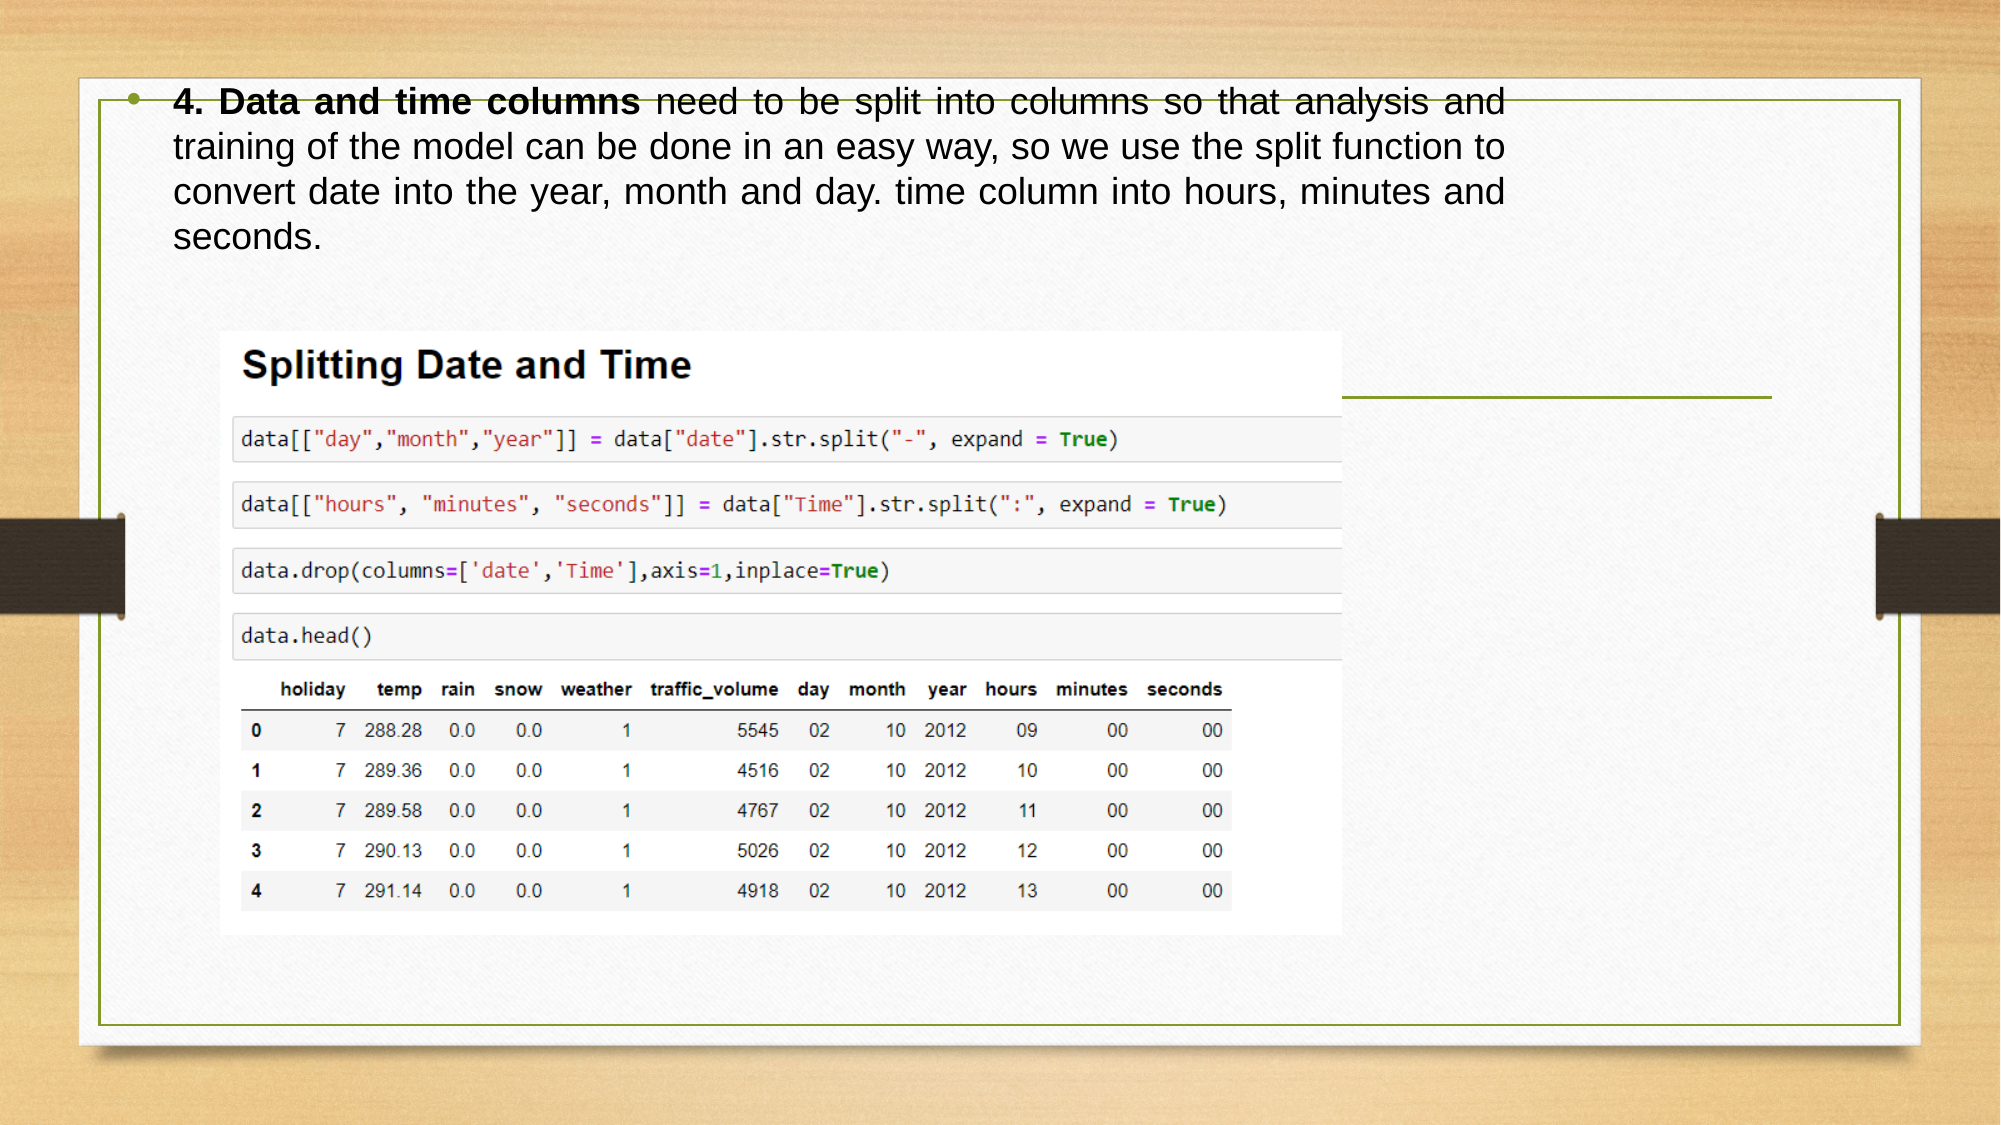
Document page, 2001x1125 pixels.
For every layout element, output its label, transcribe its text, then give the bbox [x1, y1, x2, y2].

list 4. Data and time columns need to be split into columns so that analysis and training of the model can be done in an easy way, so we use the split function to convert date into the year, month and day. time column into hours, minutes and seconds. [111, 69, 1522, 992]
picture [0, 0, 2001, 1125]
